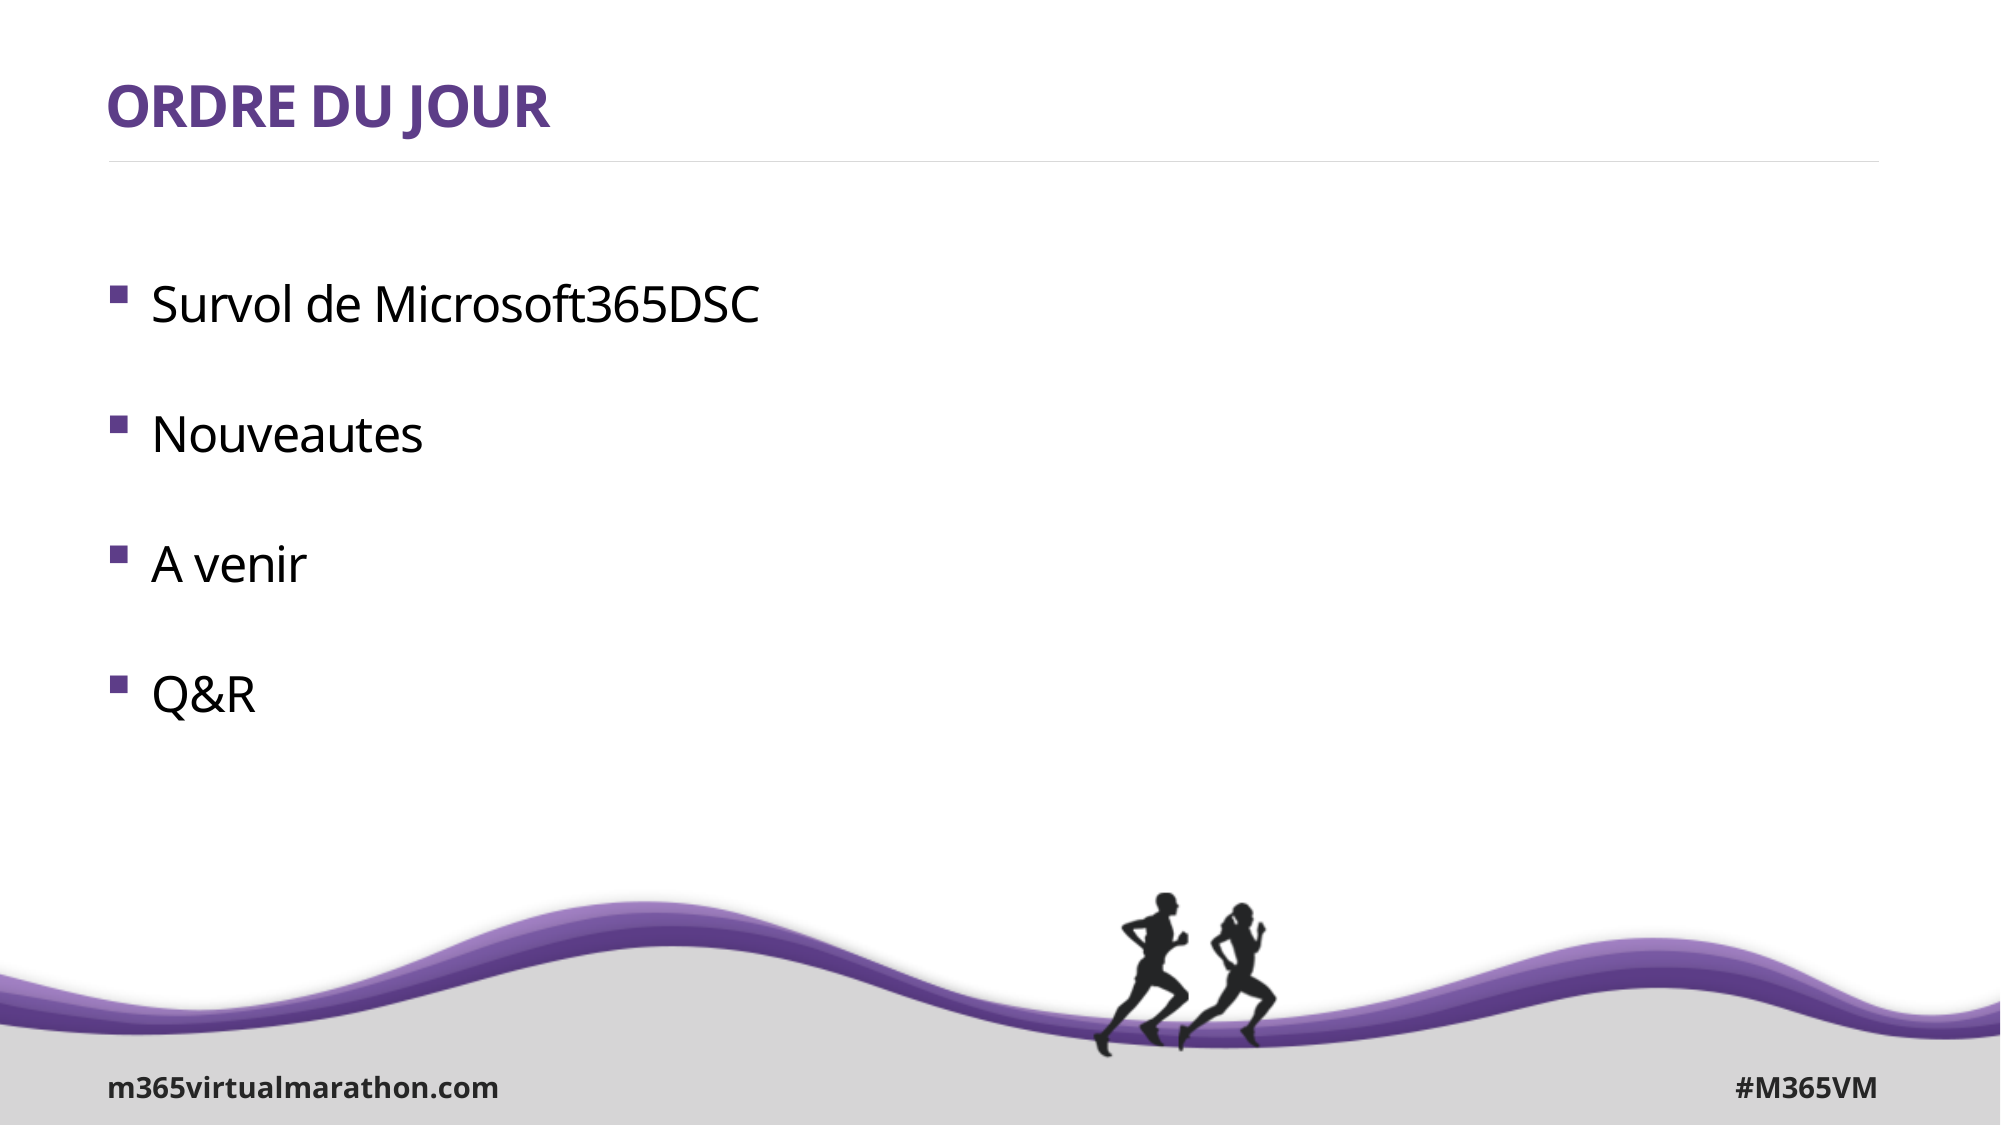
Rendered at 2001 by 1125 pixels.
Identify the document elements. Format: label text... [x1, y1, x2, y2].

list Survol de Microsoft365DSC Nouveautes A venir Q&R [90, 204, 1880, 843]
title ORDRE DU JOUR [90, 52, 1880, 166]
picture [0, 0, 2001, 1125]
